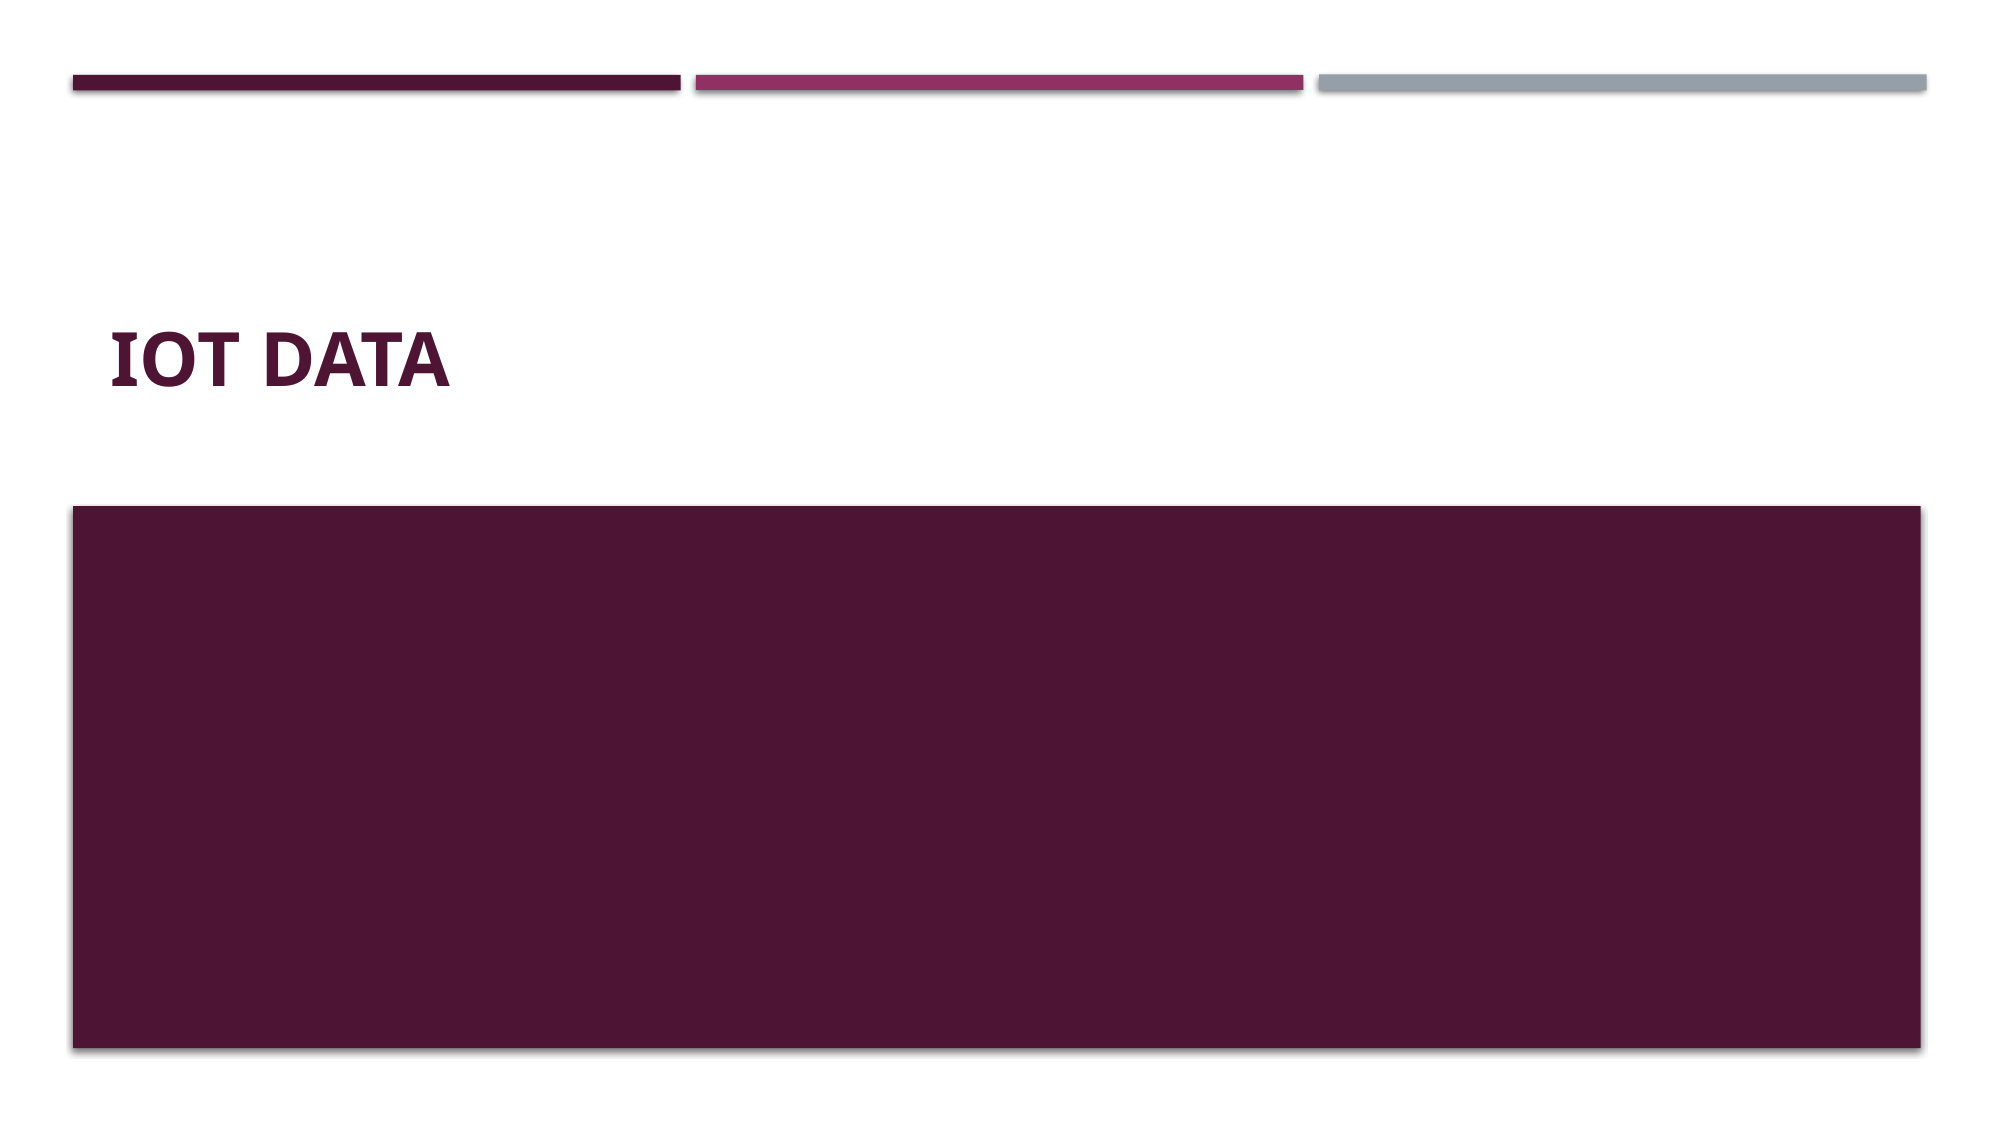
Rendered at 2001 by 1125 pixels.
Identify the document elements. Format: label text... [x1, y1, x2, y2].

title IOT data [95, 167, 1899, 410]
